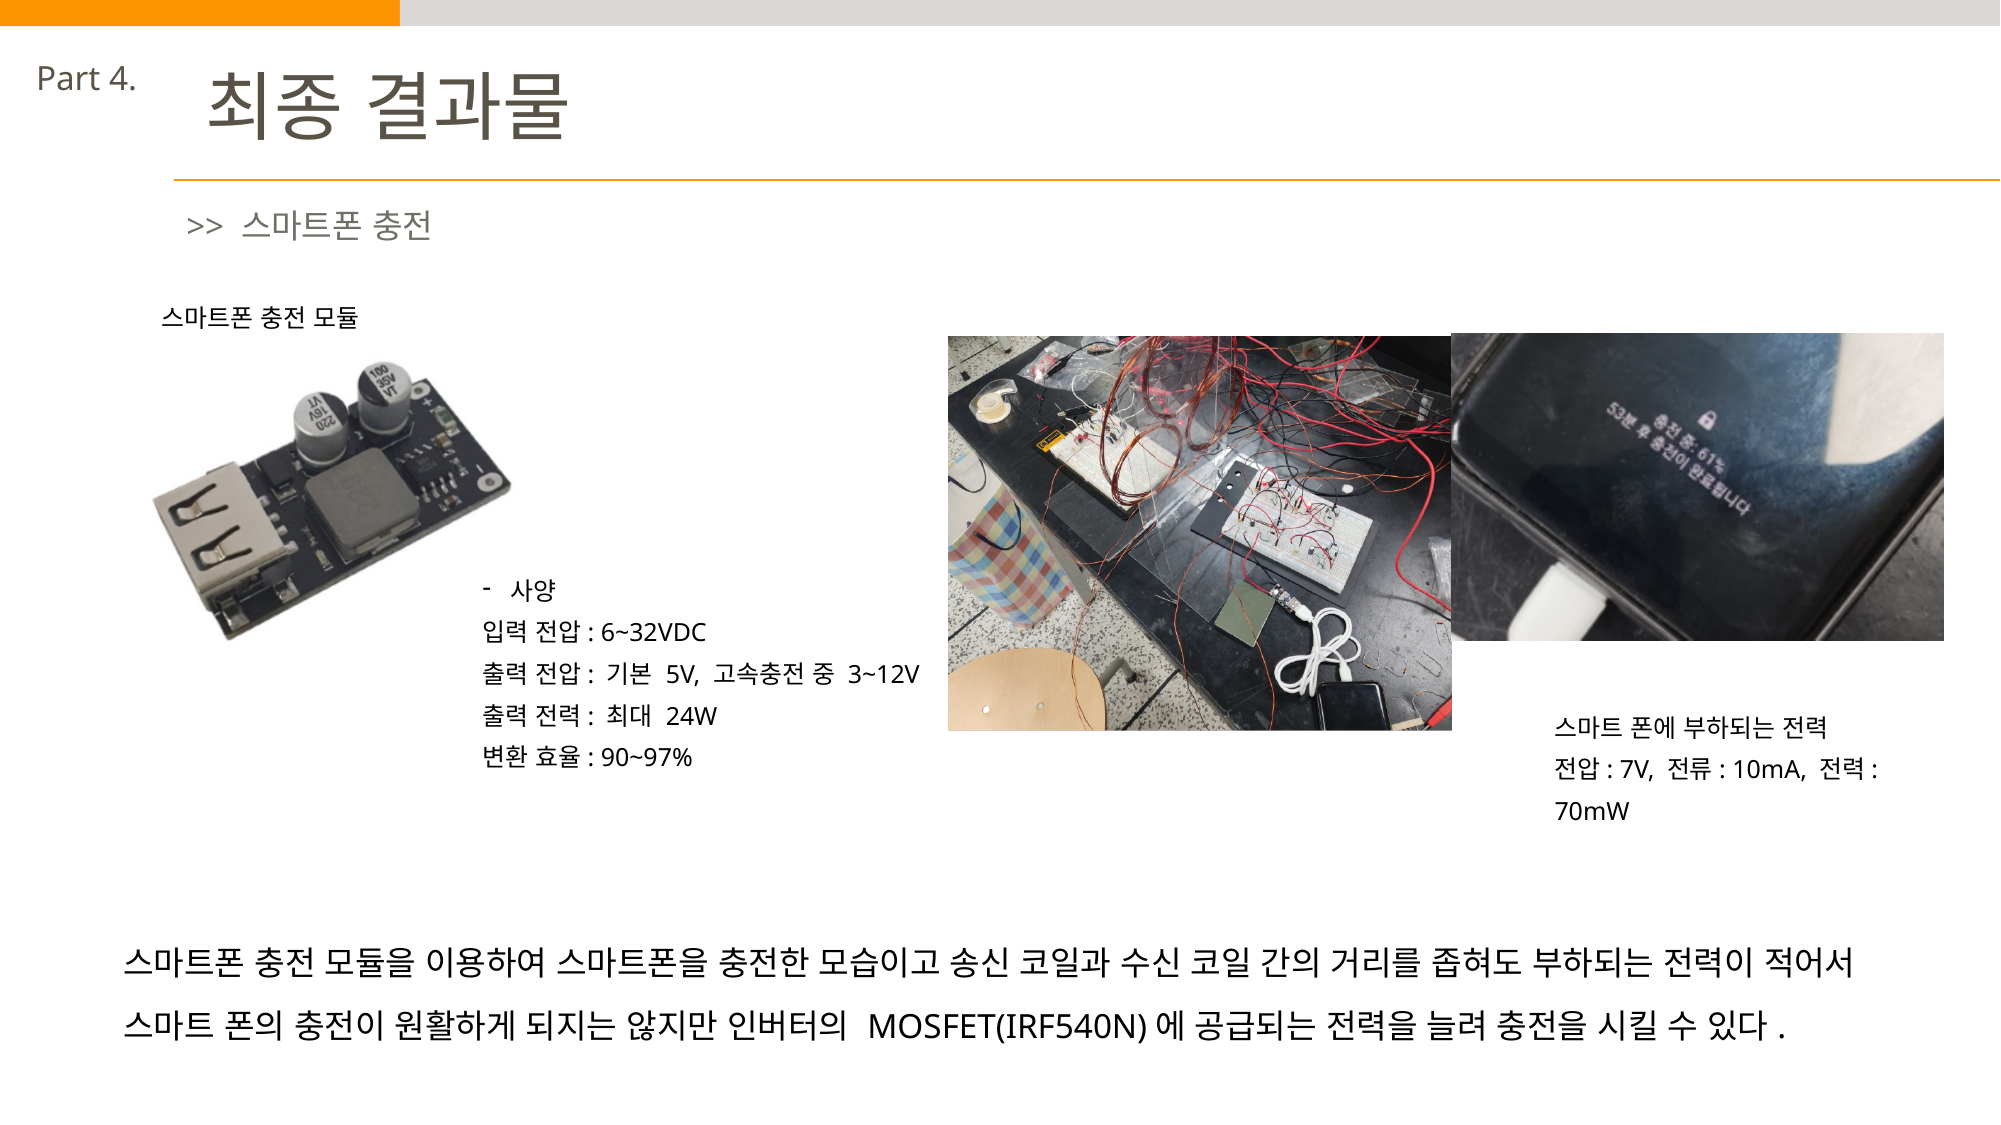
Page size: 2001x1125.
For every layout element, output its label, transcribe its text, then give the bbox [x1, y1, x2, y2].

text_box 최종 결과물 [191, 52, 587, 158]
picture [948, 333, 1944, 731]
text_box [1599, 0, 2000, 27]
text_box [1199, 0, 1599, 27]
text_box 스마트폰 충전 모듈 [146, 294, 382, 336]
text_box Part 4. [21, 49, 153, 105]
text_box 스마트 폰에 부하되는 전력 전압: 7V, 전류: 10mA, 전력: 70mW [1539, 693, 1967, 834]
text_box >> 스마트폰 충전 [171, 197, 1600, 252]
text_box [799, 0, 1199, 27]
text_box [399, 0, 799, 27]
text_box [0, 0, 399, 27]
text_box 사양 입력 전압: 6~32VDC 출력 전압: 기본 5V, 고속충전 중 3~12V 출력 전력: 최대 24W 변환 효율: 90~97% [467, 556, 1304, 780]
text_box 스마트폰 충전 모듈을 이용하여 스마트폰을 충전한 모습이고 송신 코일과 수신 코일 간의 거리를 좁혀도 부하되는 전력이 적어서 스마트 폰의 충전이 원활하게 되지는 않지만 인버터의 MOSFET(IRF540N)에 공급되는 전력을 늘려 충전을 시킬 수 있다. [108, 912, 1967, 1053]
picture [134, 336, 542, 663]
